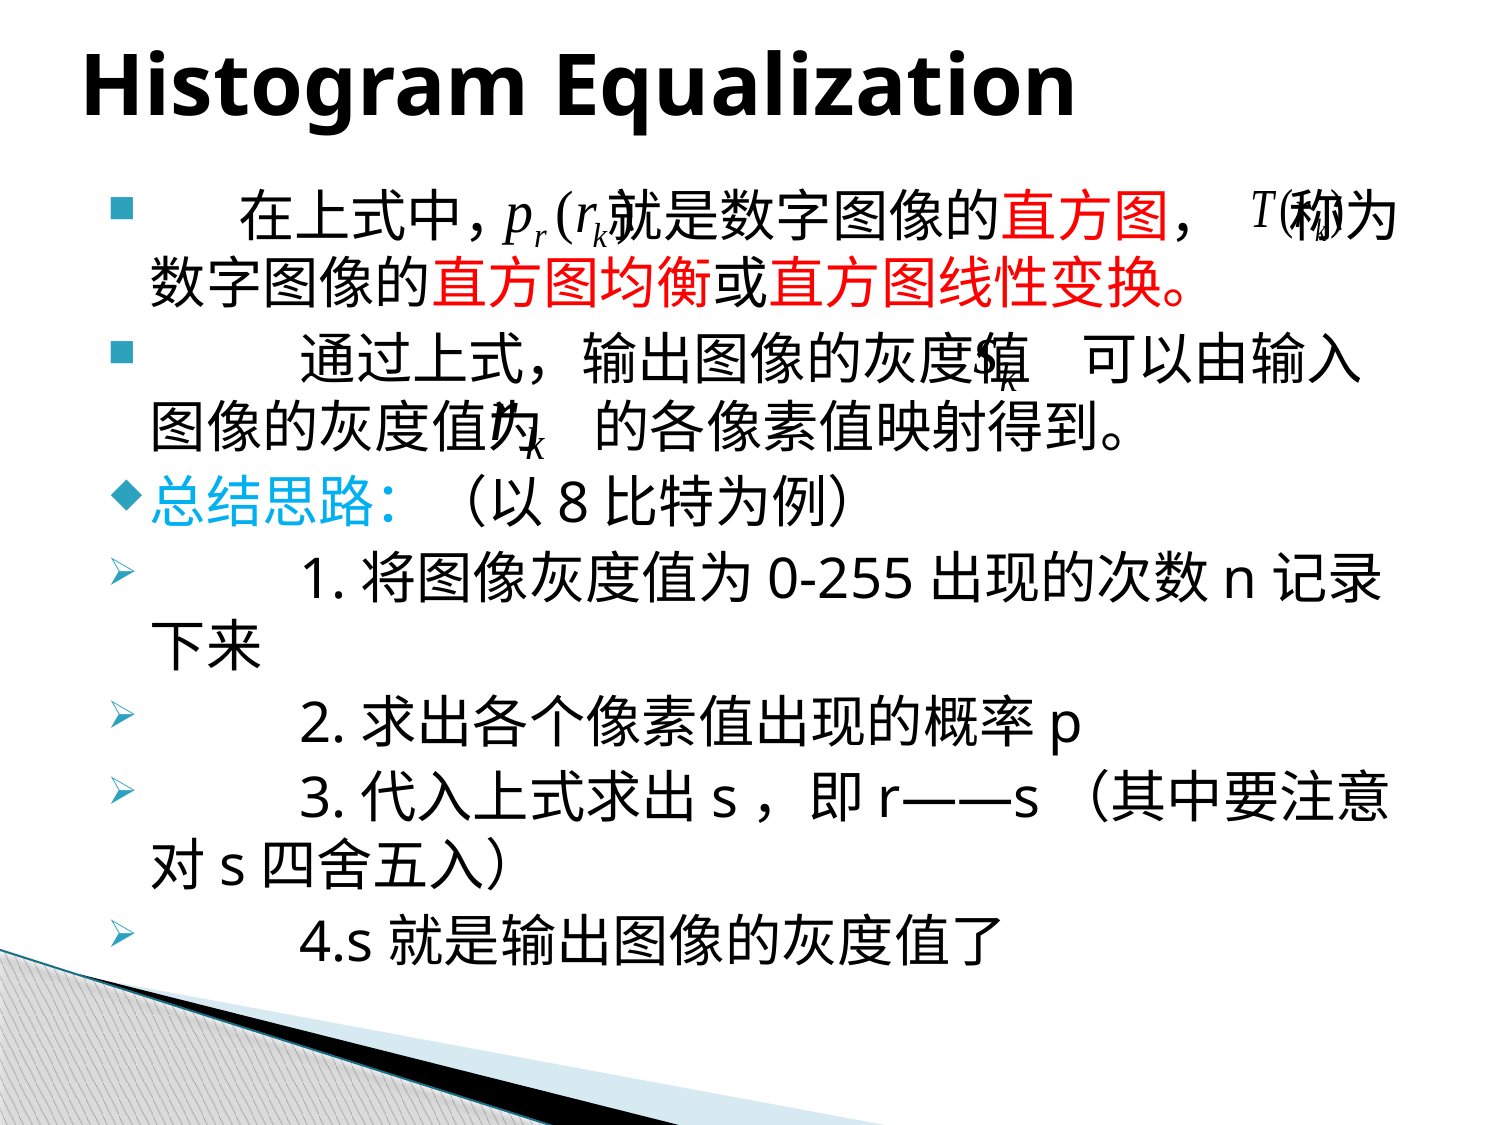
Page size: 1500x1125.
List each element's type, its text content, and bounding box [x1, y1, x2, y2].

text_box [478, 361, 564, 480]
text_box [962, 302, 1034, 410]
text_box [489, 172, 644, 263]
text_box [1245, 172, 1353, 256]
title Histogram Equalization [64, 0, 1415, 163]
list 在上式中， 就是数字图像的直方图， 称为数字图像的直方图均衡或直方图线性变换。 通过上式，输出图像的灰度值 可以由输入图像的灰度值为 的各像素值映射得到。 总结思路：（以8比特为例） 1.将图像灰度值为0-255出现的次数n记录下来 2.求出各个像素值出现的概率p 3.代入上式求出s，即r——s（其中要注意对s四舍五入） 4.s就是输出图像的灰度值了 [75, 172, 1425, 986]
